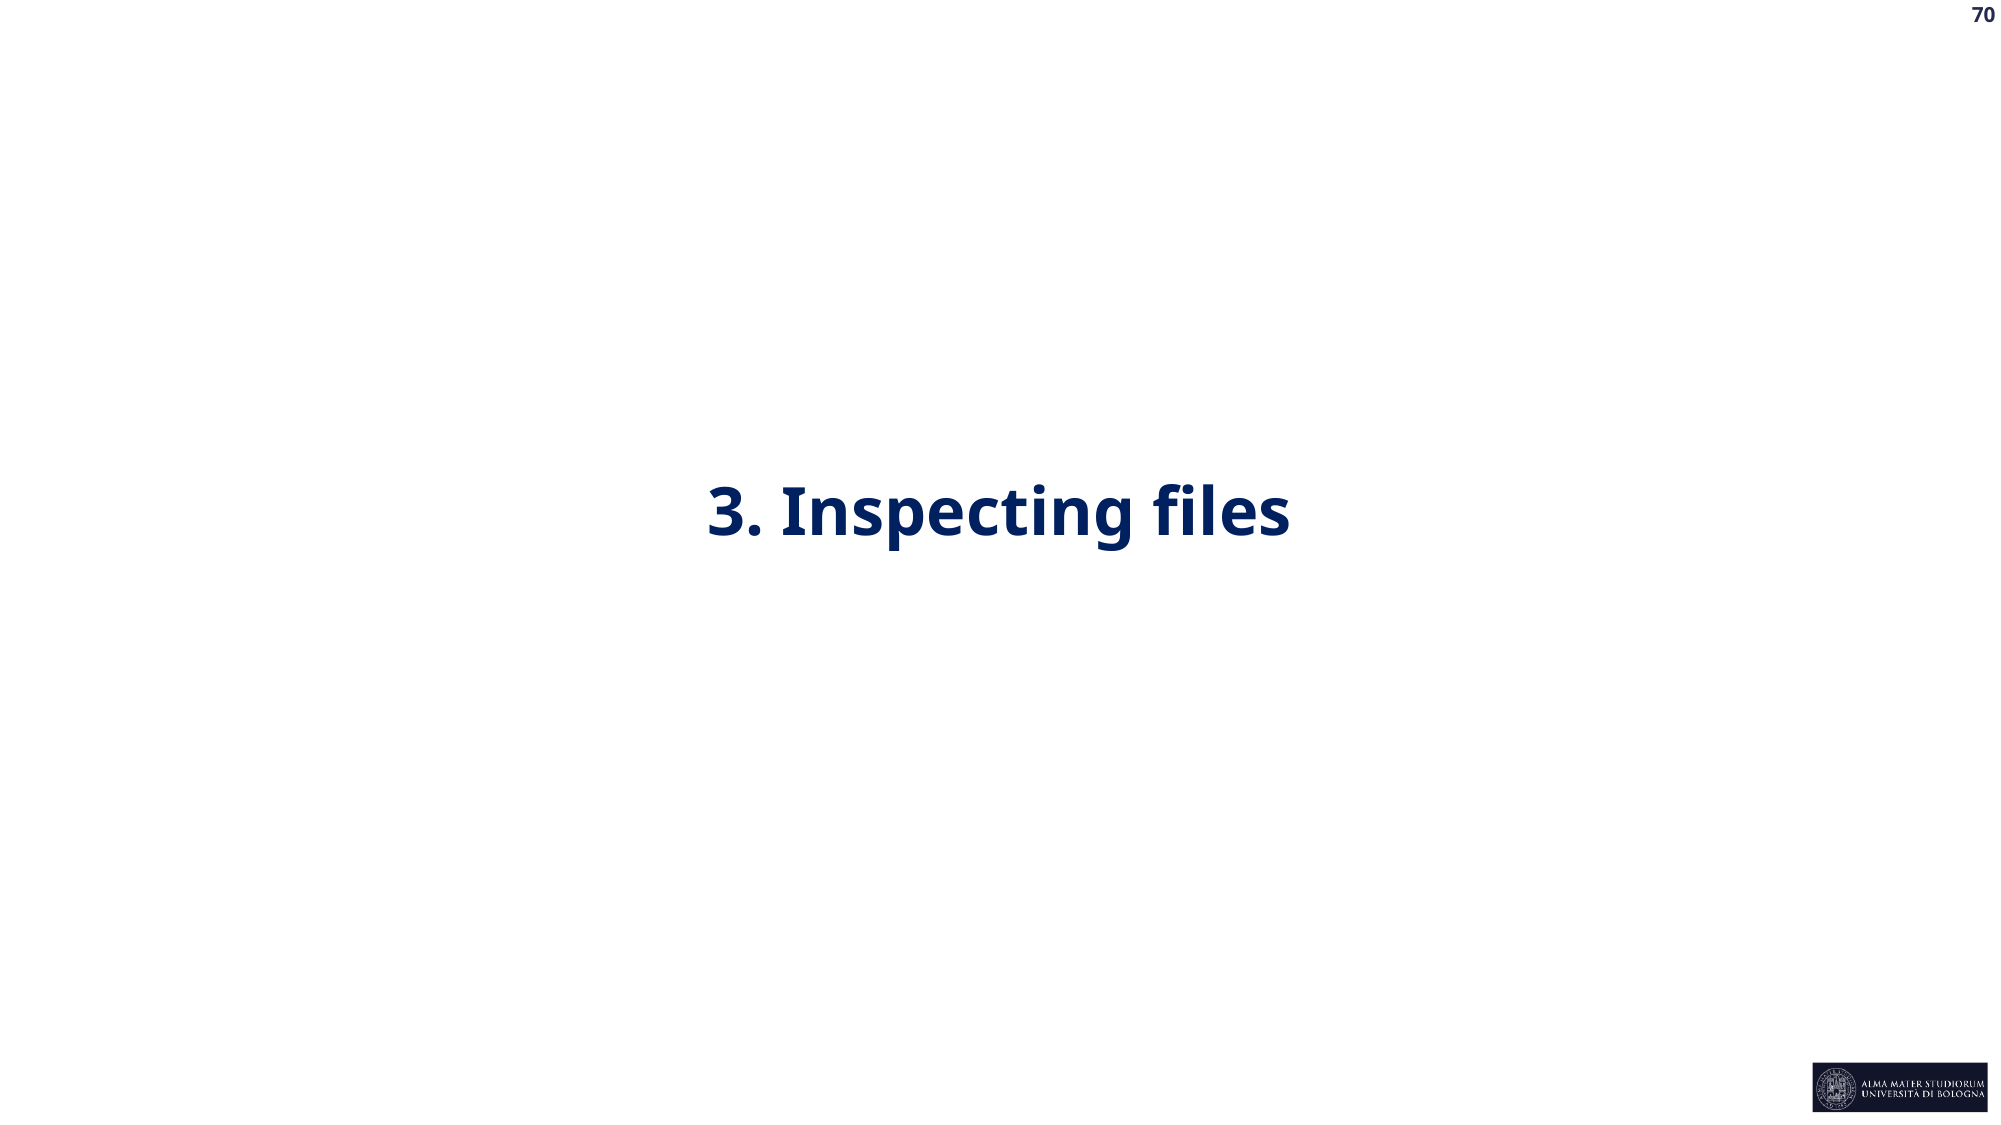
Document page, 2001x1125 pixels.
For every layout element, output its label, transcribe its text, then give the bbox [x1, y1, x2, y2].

list 3. Inspecting files [45, 461, 1955, 556]
picture [1812, 1062, 1988, 1113]
